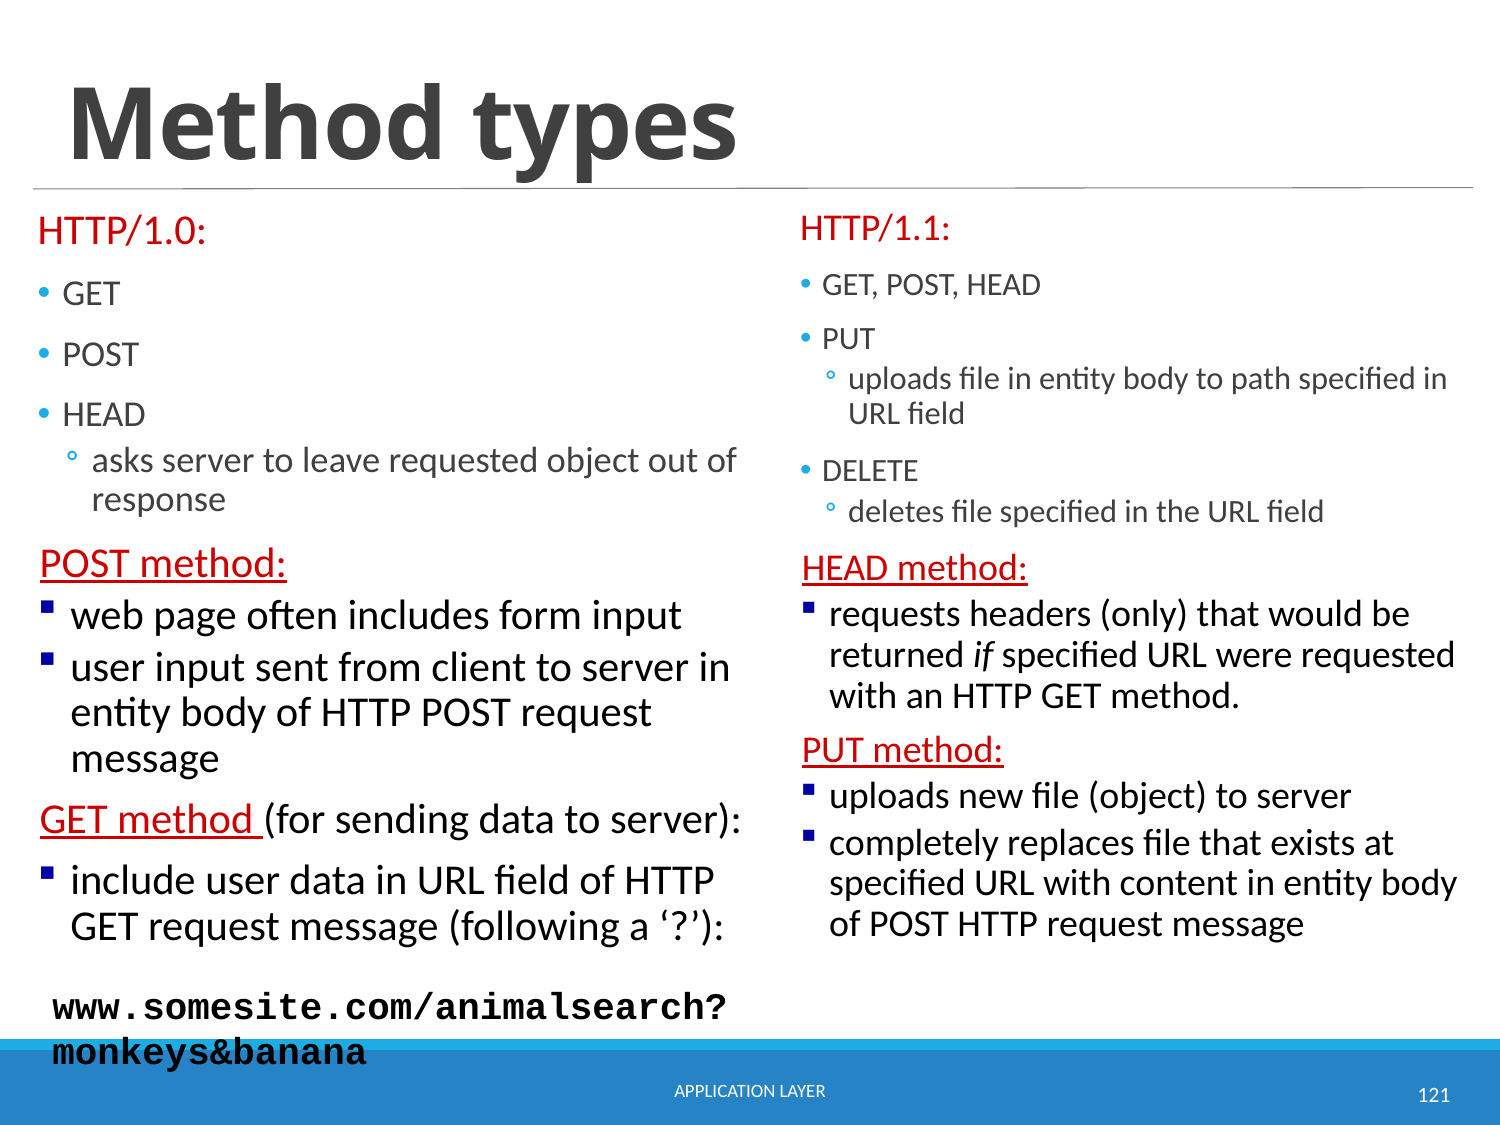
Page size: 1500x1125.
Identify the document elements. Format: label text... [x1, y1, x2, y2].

text_box www.somesite.com/animalsearch?monkeys&banana [37, 974, 788, 1080]
list HTTP/1.1: GET, POST, HEAD PUT uploads file in entity body to path specified in URL field DELETE deletes file specified in the URL field HEAD method: requests headers (only) that would be returned if specified URL were requested with an HTTP GET method. PUT method: uploads new file (object) to server completely replaces file that exists at specified URL with content in entity body of POST HTTP request message [800, 200, 1488, 963]
list HTTP/1.0: GET POST HEAD asks server to leave requested object out of response POST method: web page often includes form input user input sent from client to server in entity body of HTTP POST request message GET method (for sending data to server): include user data in URL field of HTTP GET request message (following a ‘?’): [37, 200, 788, 963]
title Method types [50, 0, 1238, 188]
footer Application Layer [453, 1059, 1047, 1120]
